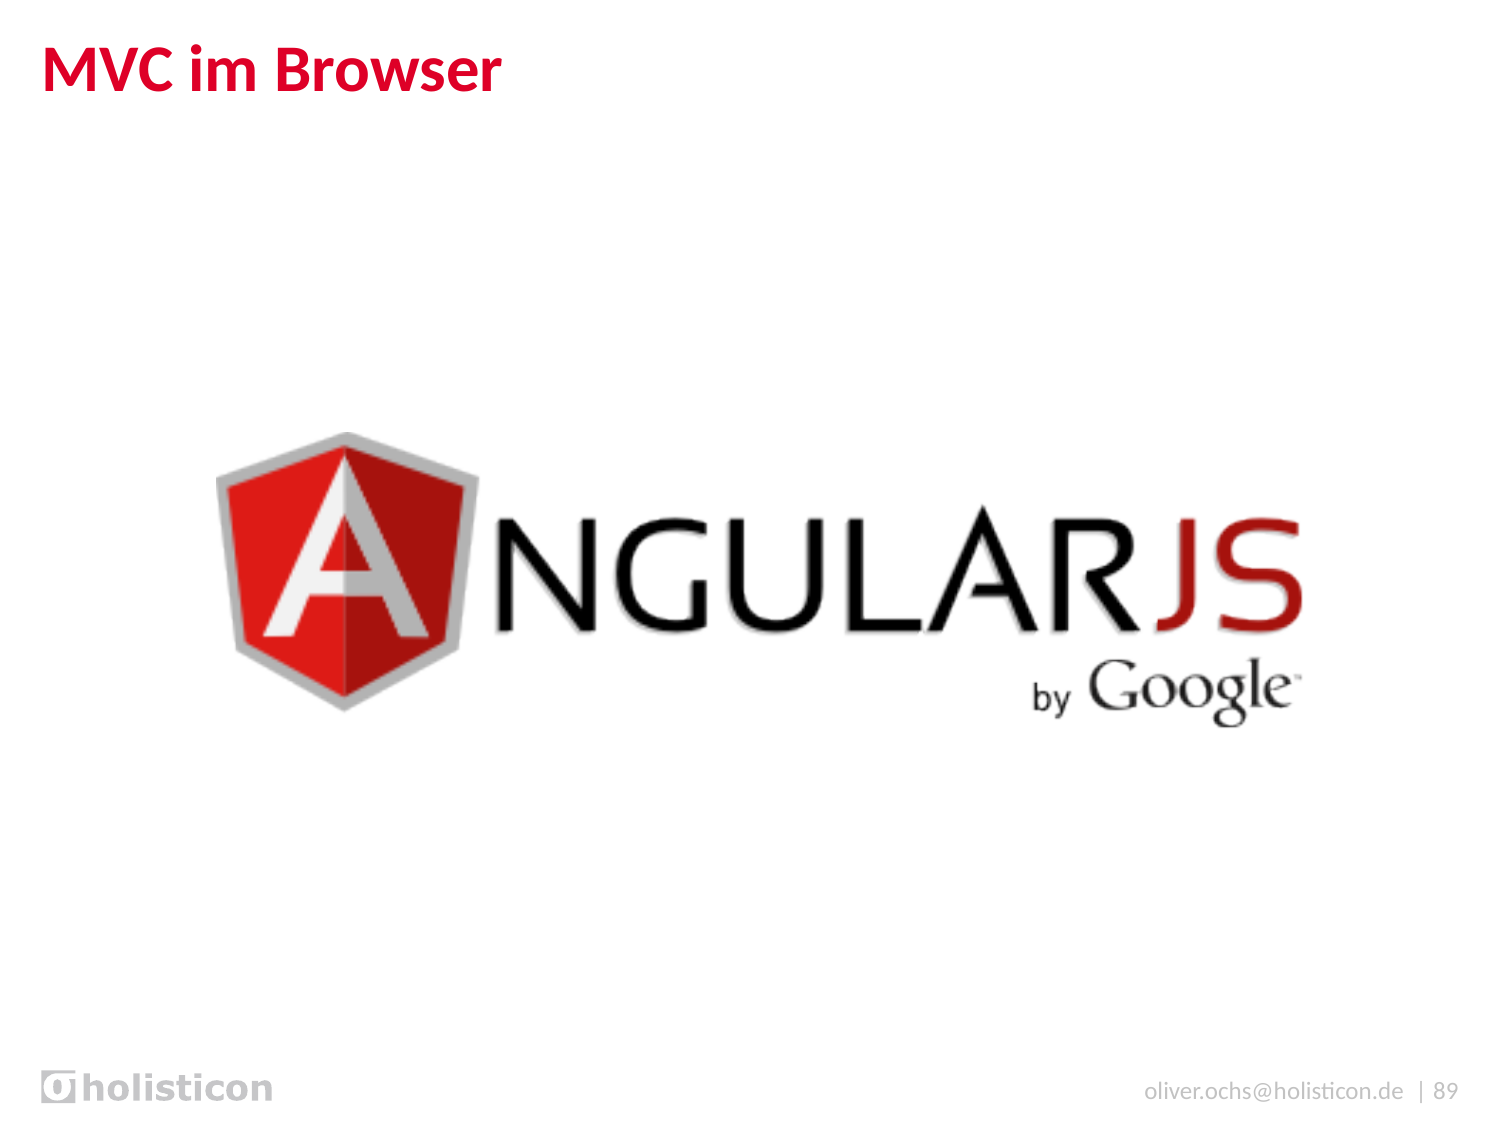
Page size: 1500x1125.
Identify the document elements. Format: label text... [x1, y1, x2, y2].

title MVC im Browser [41, 24, 1436, 188]
picture [215, 432, 1306, 740]
